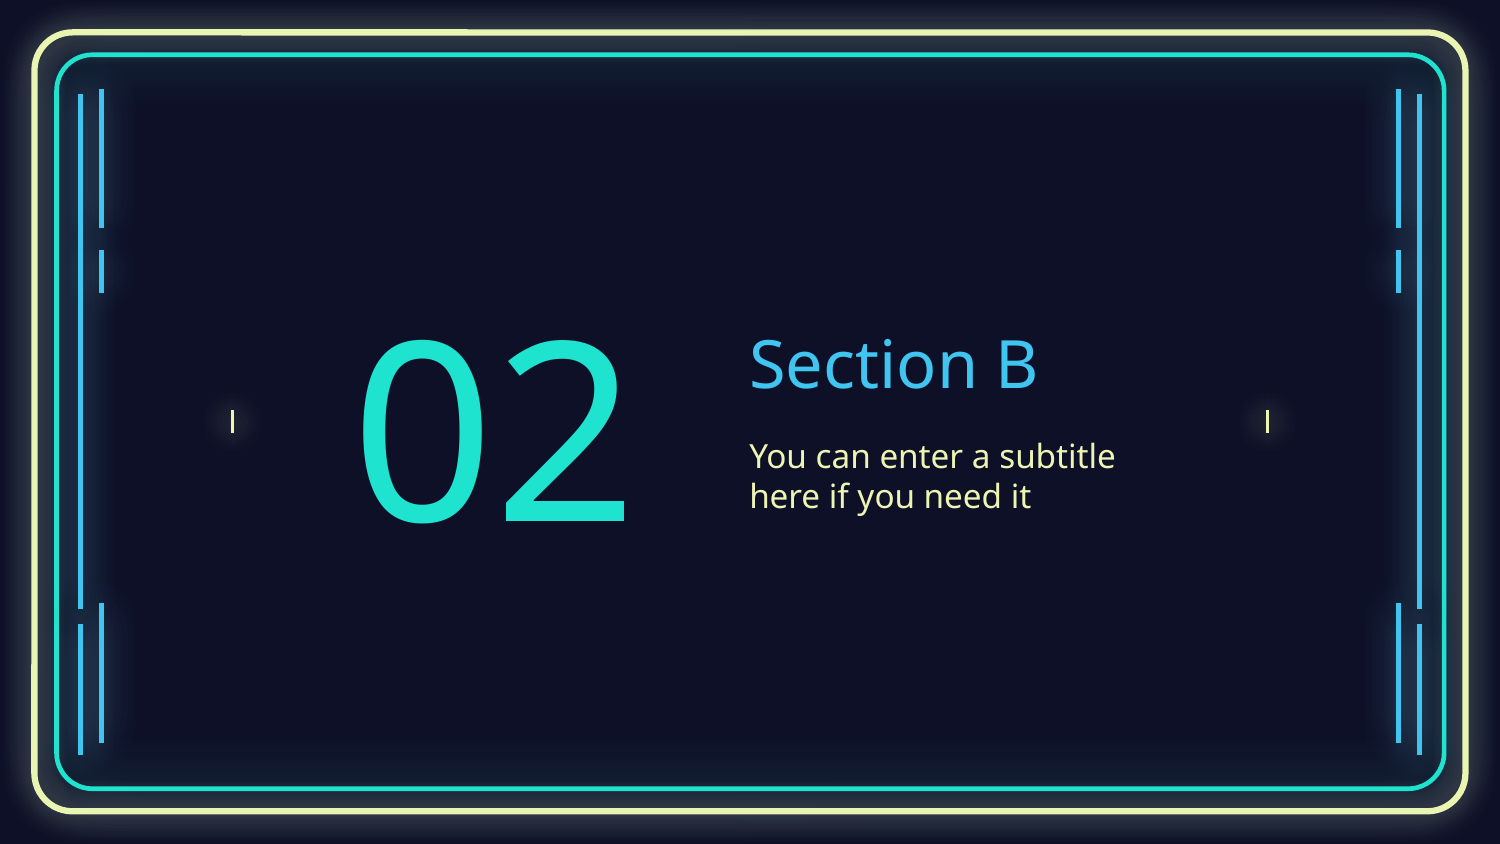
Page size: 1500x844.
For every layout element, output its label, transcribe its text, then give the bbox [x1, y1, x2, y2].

subtitle Section B [734, 320, 1191, 403]
subtitle You can enter a subtitle here if you need it [734, 440, 1191, 511]
title 02 [309, 324, 681, 520]
